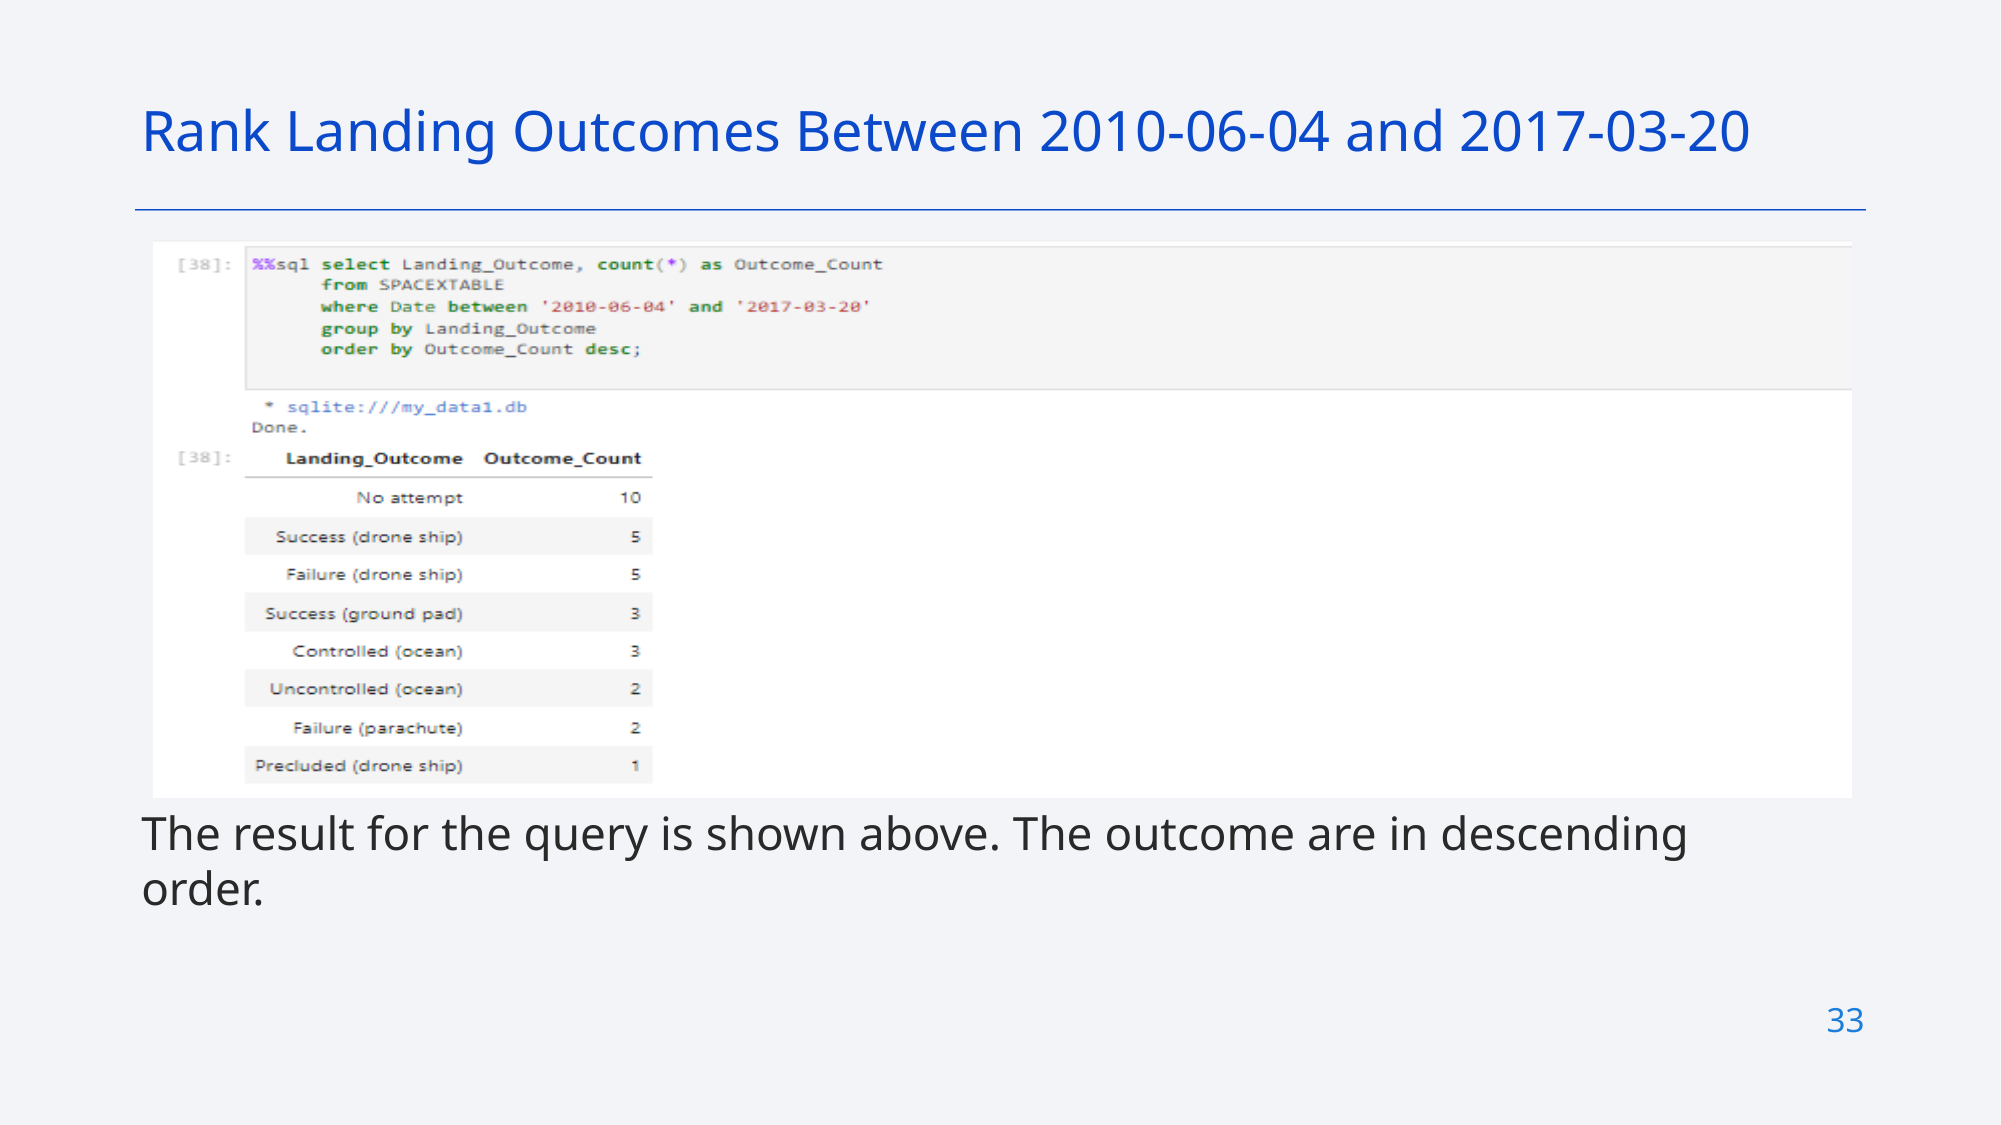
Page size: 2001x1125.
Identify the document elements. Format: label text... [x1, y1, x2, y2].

text_box Rank Landing Outcomes Between 2010-06-04 and 2017-03-20 [126, 88, 1852, 179]
slide_number 33 [1429, 988, 1880, 1055]
list The result for the query is shown above. The outcome are in descending order. [126, 797, 1725, 989]
picture [0, 0, 2001, 1125]
